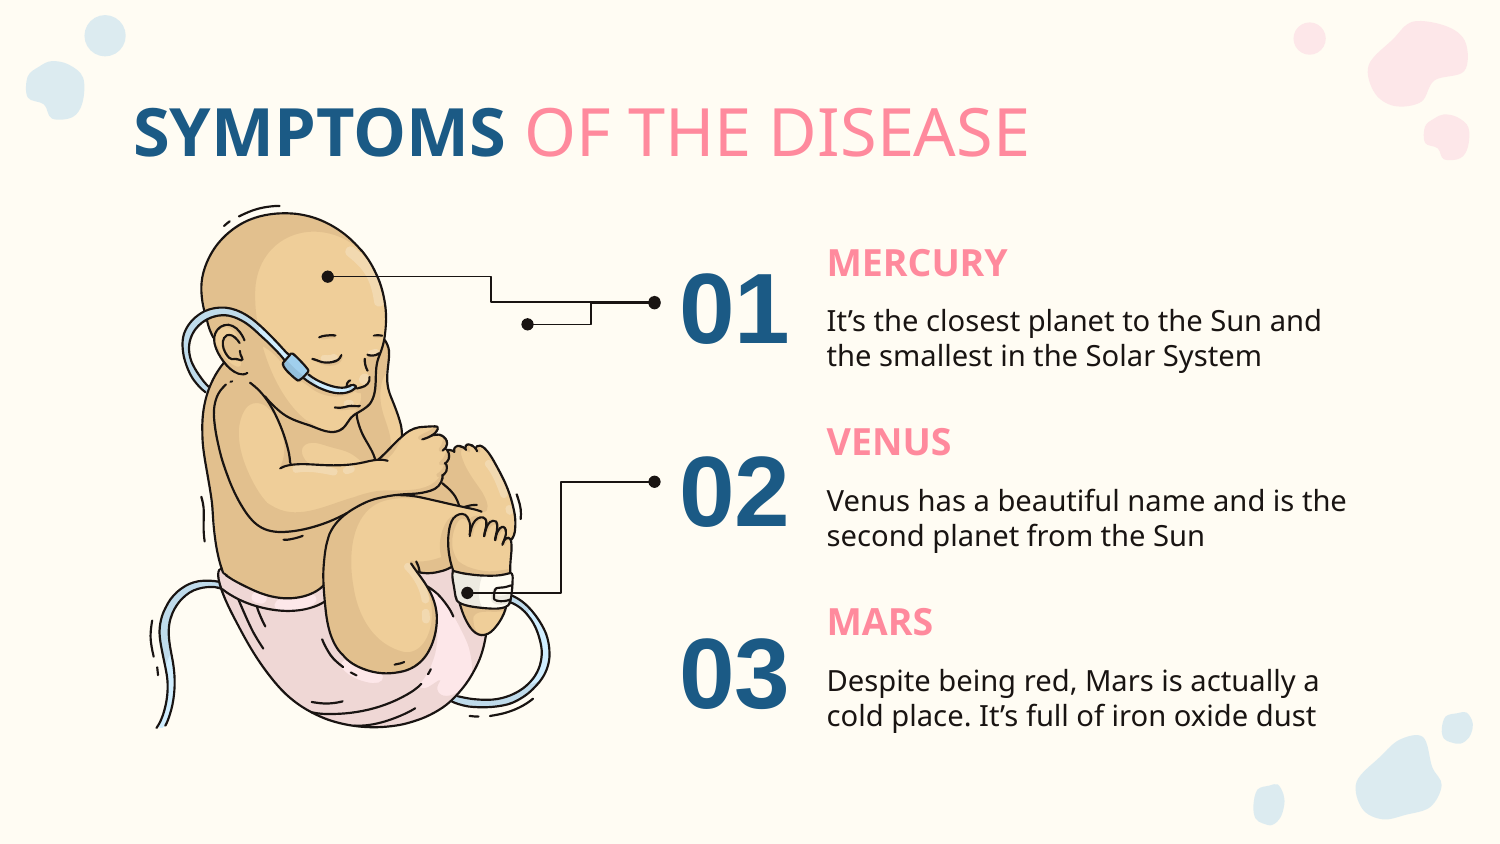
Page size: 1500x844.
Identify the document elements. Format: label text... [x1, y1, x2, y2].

text_box [366, 352, 381, 357]
text_box [155, 579, 220, 729]
text_box [415, 560, 421, 573]
text_box [443, 448, 474, 505]
text_box [267, 312, 388, 434]
text_box [187, 318, 209, 388]
text_box [213, 323, 249, 376]
text_box [255, 605, 267, 628]
text_box [404, 562, 430, 604]
text_box [292, 466, 338, 476]
text_box [307, 373, 352, 389]
text_box [303, 377, 358, 395]
text_box [410, 562, 428, 587]
text_box [421, 608, 430, 624]
text_box [454, 573, 482, 606]
text_box [221, 588, 239, 600]
text_box [452, 444, 464, 454]
text_box [311, 353, 343, 364]
title 02 [654, 413, 816, 559]
text_box [323, 602, 343, 655]
text_box [474, 612, 502, 633]
text_box [207, 314, 286, 362]
text_box [275, 595, 316, 609]
text_box [200, 495, 206, 543]
text_box [181, 306, 291, 394]
text_box [285, 361, 303, 379]
title 03 [654, 596, 816, 742]
text_box [474, 444, 506, 480]
text_box [310, 590, 323, 606]
text_box [221, 333, 244, 362]
text_box [201, 361, 225, 567]
text_box [225, 594, 438, 712]
text_box [315, 381, 349, 392]
text_box [421, 435, 432, 441]
text_box [457, 601, 543, 701]
text_box [239, 404, 446, 512]
text_box [480, 600, 504, 607]
text_box [426, 585, 455, 618]
text_box [237, 204, 281, 218]
text_box [450, 600, 551, 709]
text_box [327, 276, 655, 303]
text_box [310, 683, 423, 716]
text_box [352, 498, 462, 652]
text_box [467, 481, 655, 594]
text_box [354, 634, 488, 729]
text_box [217, 567, 223, 587]
text_box [450, 516, 462, 571]
text_box [320, 354, 338, 361]
text_box [393, 661, 406, 666]
title SYMPTOMS OF THE DISEASE [118, 74, 1382, 169]
text_box [164, 585, 223, 727]
text_box [355, 412, 377, 461]
text_box [458, 602, 507, 637]
text_box [282, 534, 304, 541]
text_box [321, 638, 344, 668]
text_box [258, 600, 326, 613]
text_box [322, 587, 326, 601]
text_box [204, 317, 447, 597]
text_box [343, 399, 354, 405]
subtitle It’s the closest planet to the Sun and the smallest in the Solar System [811, 287, 1364, 382]
text_box [322, 515, 347, 584]
text_box [421, 570, 484, 670]
text_box [468, 714, 480, 718]
text_box [356, 376, 371, 390]
text_box [352, 707, 417, 727]
subtitle Despite being red, Mars is actually a cold place. It’s full of iron oxide dust [816, 658, 1364, 742]
text_box [454, 570, 462, 575]
text_box [325, 680, 457, 725]
text_box [279, 459, 377, 470]
text_box [416, 566, 451, 575]
text_box [341, 588, 438, 675]
text_box [184, 309, 260, 391]
subtitle VENUS [811, 410, 1364, 479]
text_box [381, 376, 400, 443]
text_box [349, 671, 358, 677]
text_box [403, 425, 439, 438]
text_box [312, 714, 353, 727]
text_box [156, 666, 160, 677]
text_box [223, 220, 231, 227]
text_box [220, 572, 280, 609]
text_box [342, 661, 382, 683]
text_box [420, 485, 457, 504]
text_box [281, 352, 310, 382]
text_box [256, 232, 385, 386]
text_box [383, 339, 404, 438]
subtitle MARS [811, 590, 1364, 658]
text_box [161, 582, 218, 664]
text_box [462, 606, 503, 632]
text_box [451, 571, 511, 610]
text_box [441, 482, 461, 507]
text_box [421, 592, 472, 695]
text_box [462, 446, 493, 480]
text_box [264, 348, 361, 430]
text_box [488, 697, 534, 718]
text_box [200, 212, 363, 312]
text_box [363, 357, 369, 372]
text_box [464, 443, 475, 451]
text_box [287, 356, 306, 374]
text_box [342, 466, 355, 475]
text_box [491, 600, 508, 605]
text_box [484, 459, 502, 480]
text_box [333, 404, 361, 409]
text_box [237, 598, 265, 650]
text_box [443, 462, 448, 476]
text_box [345, 379, 352, 387]
text_box [226, 575, 325, 600]
text_box [212, 383, 349, 534]
text_box [149, 619, 155, 658]
text_box [361, 250, 378, 275]
text_box [228, 359, 241, 366]
text_box [240, 598, 257, 607]
subtitle Venus has a beautiful name and is the second planet from the Sun [811, 479, 1364, 562]
text_box [454, 682, 537, 706]
text_box [447, 512, 462, 572]
text_box [529, 611, 548, 683]
text_box [205, 318, 213, 339]
text_box [358, 373, 369, 385]
text_box [203, 215, 354, 321]
text_box [346, 494, 396, 514]
text_box [377, 436, 402, 461]
text_box [216, 328, 236, 354]
text_box [318, 334, 337, 339]
text_box [443, 447, 451, 465]
text_box [220, 590, 312, 713]
text_box [395, 473, 444, 495]
text_box [252, 593, 266, 603]
text_box [367, 349, 379, 354]
text_box [159, 657, 173, 728]
text_box [418, 514, 455, 572]
text_box [325, 497, 435, 672]
text_box [430, 433, 449, 452]
text_box [394, 494, 462, 508]
title 01 [654, 230, 816, 376]
text_box [249, 381, 292, 462]
subtitle MERCURY [816, 230, 1364, 287]
text_box [310, 700, 344, 705]
text_box [345, 246, 375, 275]
text_box [259, 327, 286, 357]
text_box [527, 303, 655, 325]
